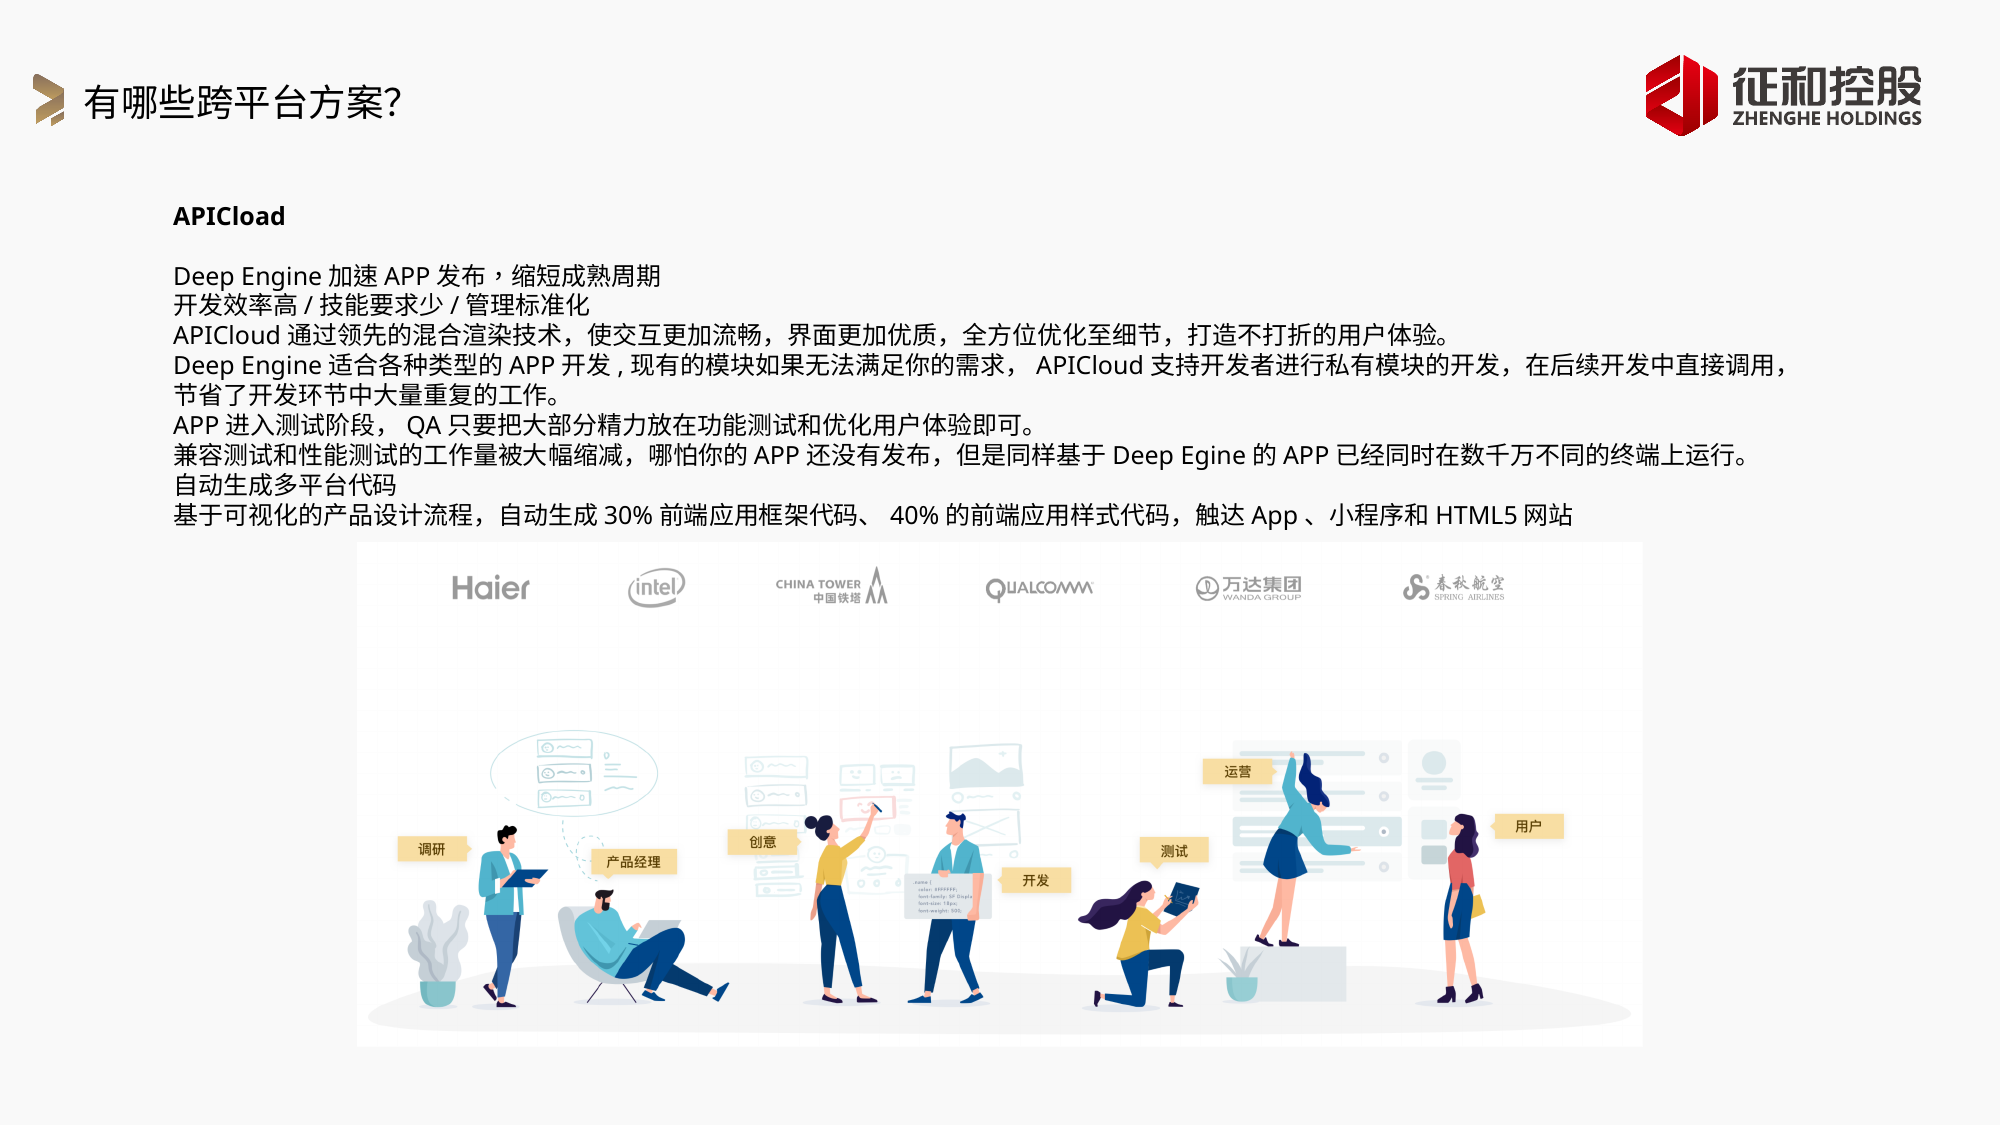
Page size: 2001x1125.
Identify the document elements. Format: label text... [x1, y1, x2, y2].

text_box 有哪些跨平台方案？ [69, 71, 437, 131]
picture [357, 542, 1643, 1047]
text_box APICload Deep Engine加速APP发布，缩短成熟周期 开发效率高/技能要求少/管理标准化 APICloud通过领先的混合渲染技术，使交互更加流畅，界面更加优质，全方位优化至细节，打造不打折的用户体验。 Deep Engine适合各种类型的APP开发,现有的模块如果无法满足你的需求，APICloud支持开发者进行私有模块的开发，在后续开发中直接调用， 节省了开发环节中大量重复的工作。 APP进入测试阶段，QA只要把大部分精力放在功能测试和优化用户体验即可。 兼容测试和性能测试的工作量被大幅缩减，哪怕你的APP还没有发布，但是同样基于Deep Egine的APP已经同时在数千万不同的终端上运行。 自动生成多平台代码 基于可视化的产品设计流程，自动生成30%前端应用框架代码、40%的前端应用样式代码，触达App、小程序和HTML5网站 [158, 192, 1816, 537]
